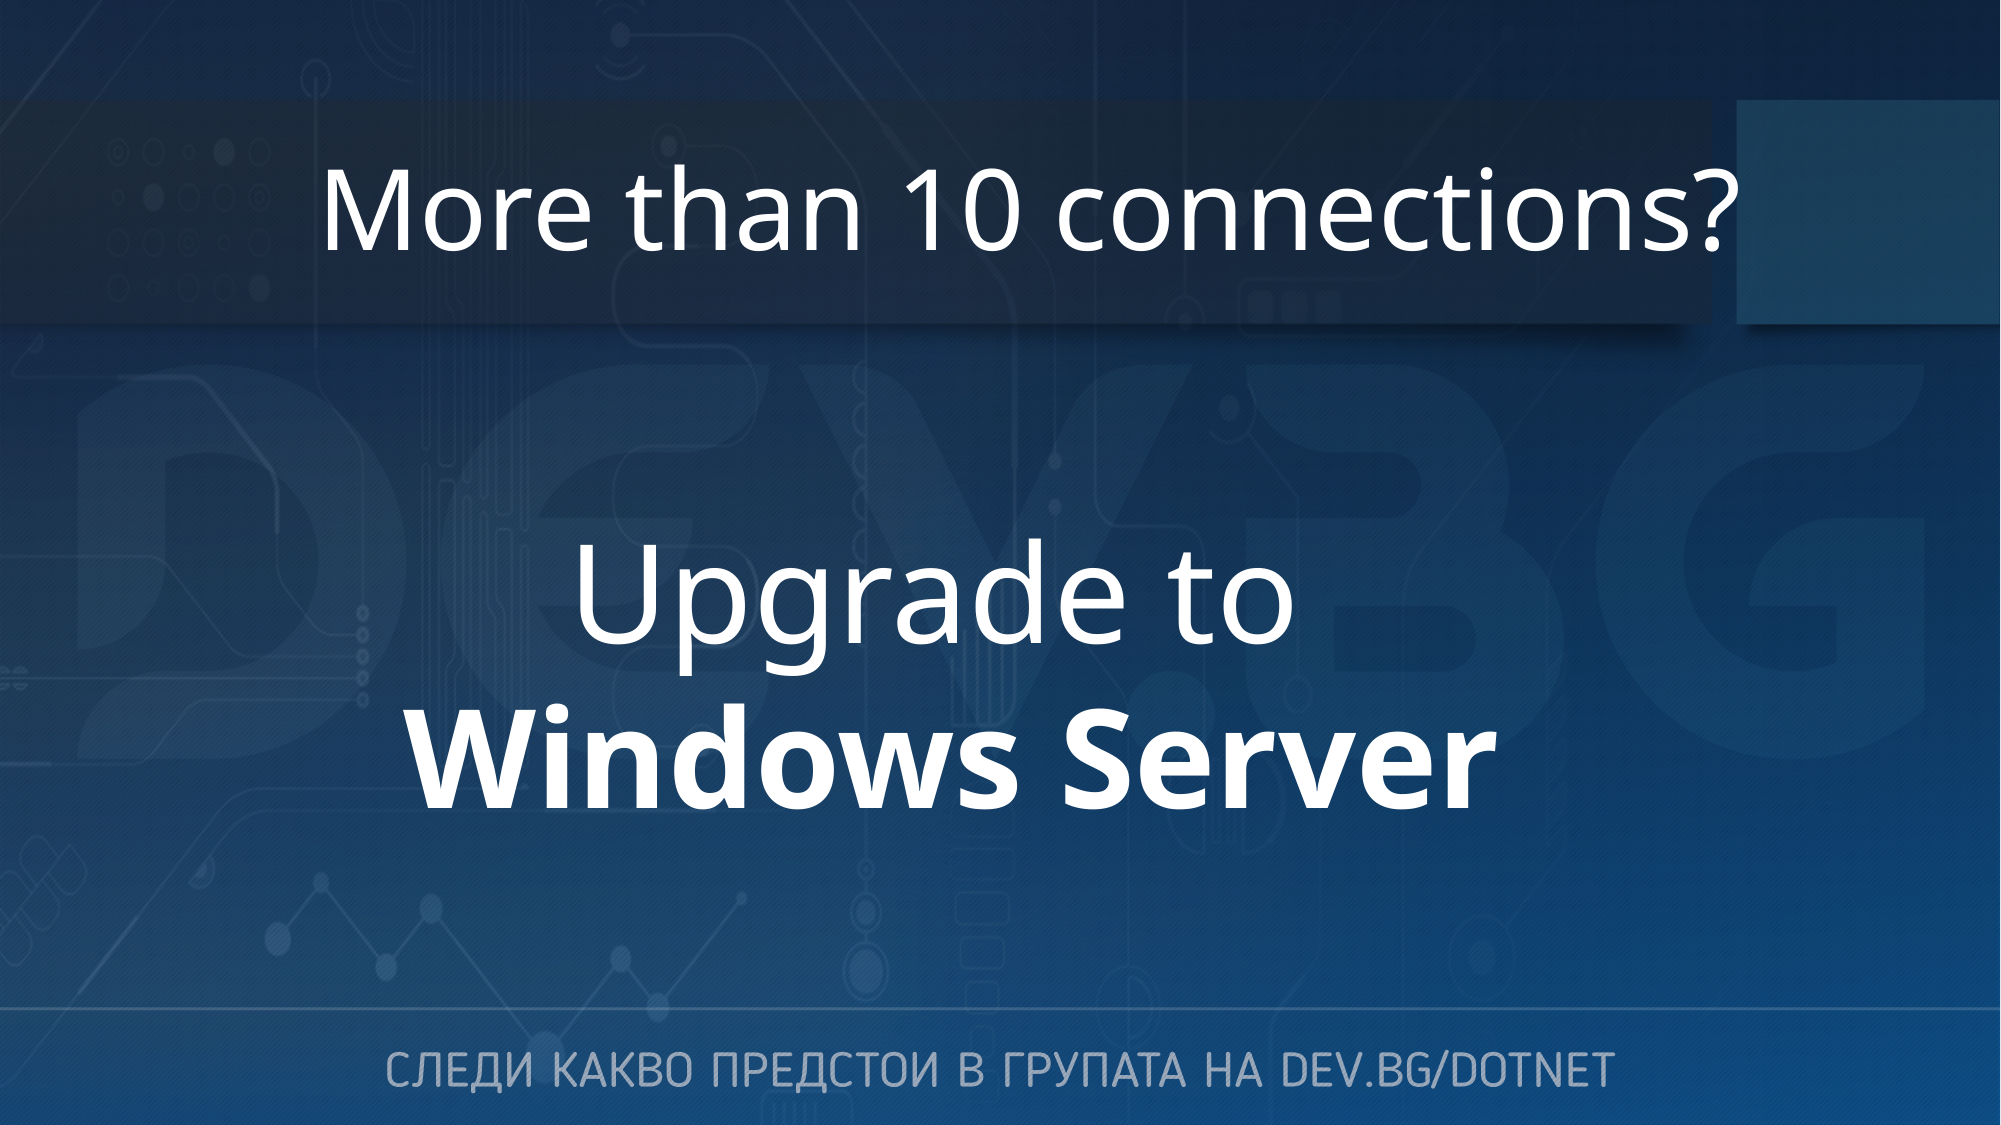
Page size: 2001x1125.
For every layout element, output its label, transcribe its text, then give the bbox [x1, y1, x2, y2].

text_box Upgrade to Windows Server [388, 498, 1516, 844]
picture [0, 0, 2001, 1125]
text_box More than 10 connections? [95, 130, 1966, 281]
